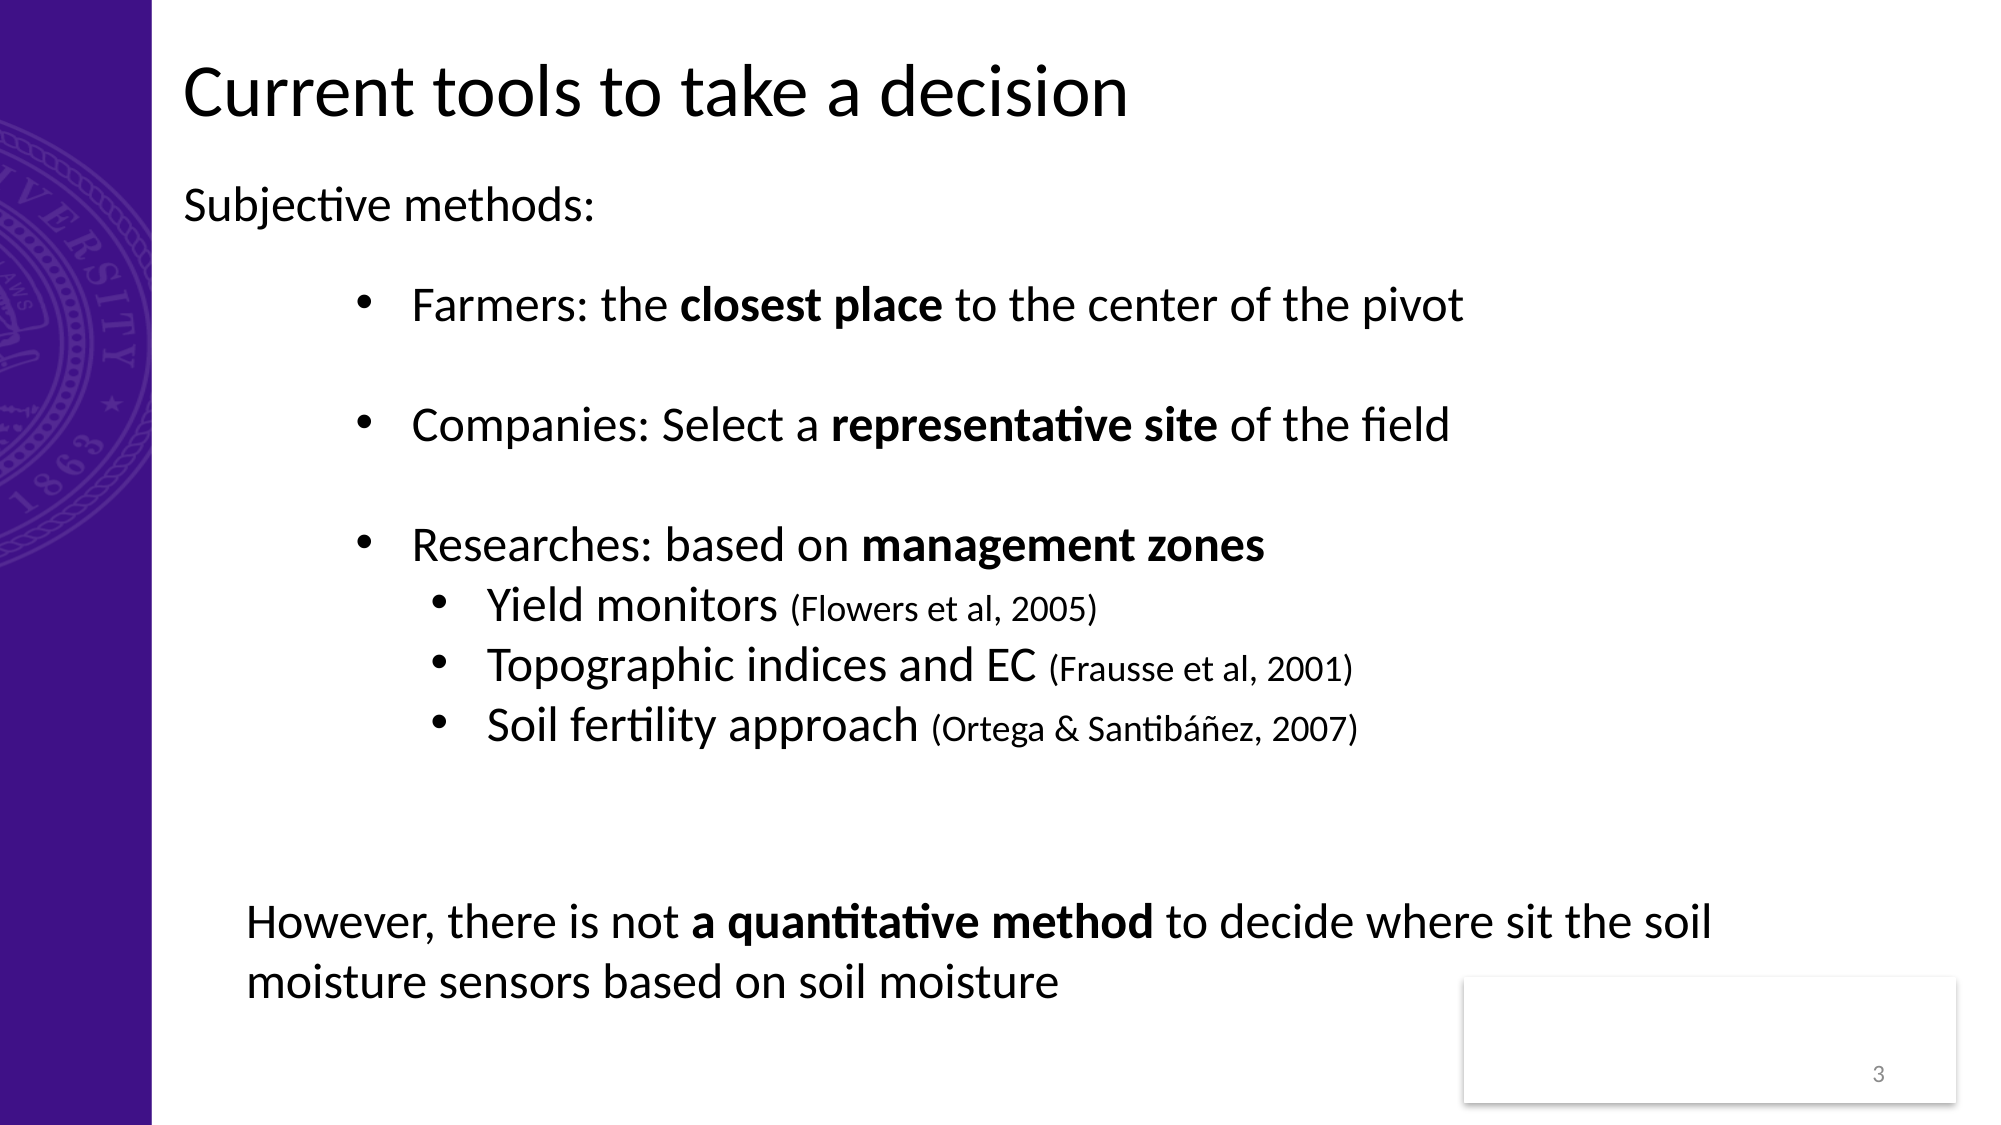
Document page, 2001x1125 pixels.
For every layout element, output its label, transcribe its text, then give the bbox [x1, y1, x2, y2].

text_box Farmers: the closest place to the center of the pivot Companies: Select a representative site of the field Researches: based on management zones Yield monitors (Flowers et al, 2005) Topographic indices and EC (Frausse et al, 2001) Soil fertility approach (Ortega & Santibáñez, 2007) [340, 264, 1677, 760]
slide_number 3 [1433, 1042, 1900, 1103]
text_box Current tools to take a decision [168, 33, 1849, 139]
picture [0, 0, 2000, 1125]
text_box Subjective methods: [168, 164, 831, 239]
text_box However, there is not a quantitative method to decide where sit the soil moisture sensors based on soil moisture [231, 881, 1919, 1016]
